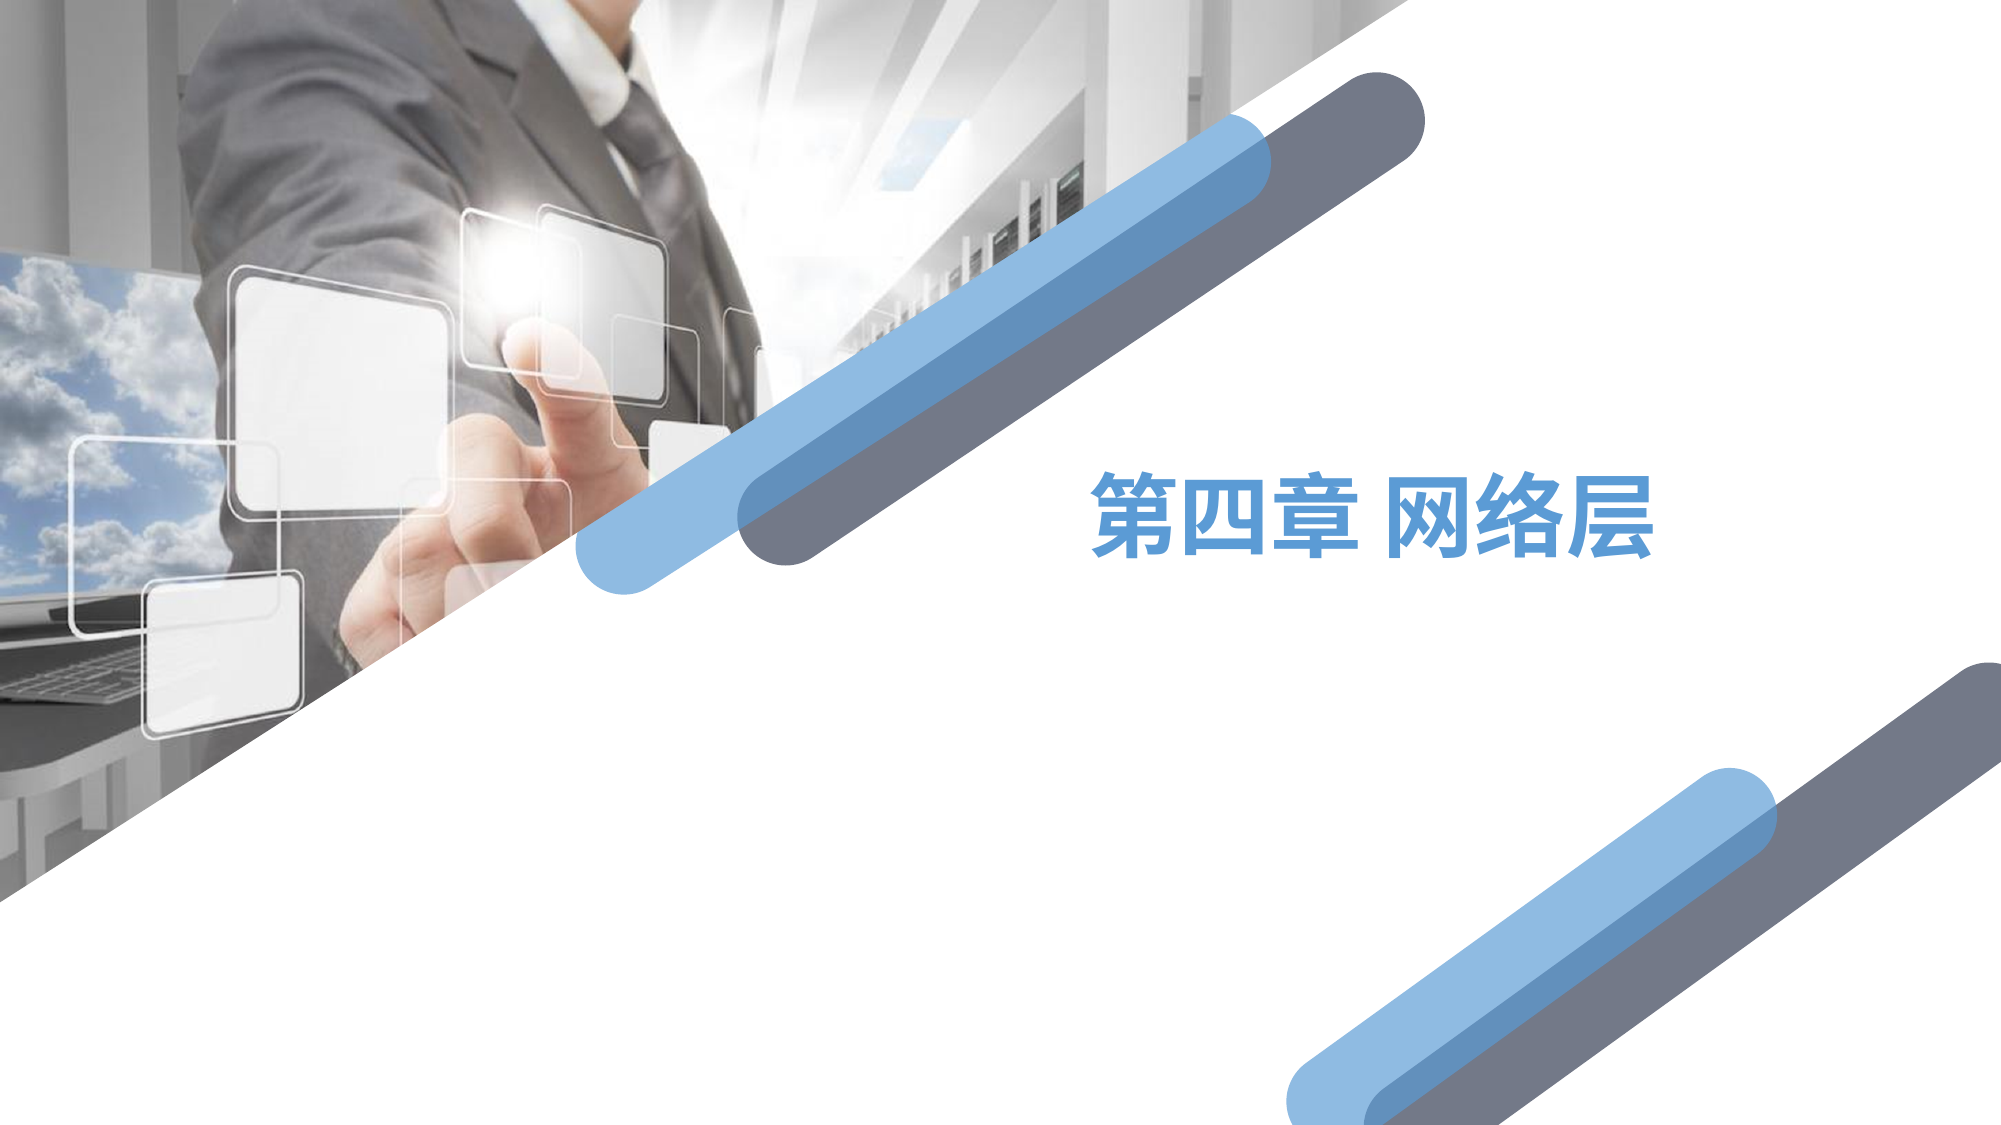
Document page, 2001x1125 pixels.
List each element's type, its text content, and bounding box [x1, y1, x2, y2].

text_box [0, 0, 1410, 904]
text_box 第四章 网络层 [1072, 451, 1674, 576]
